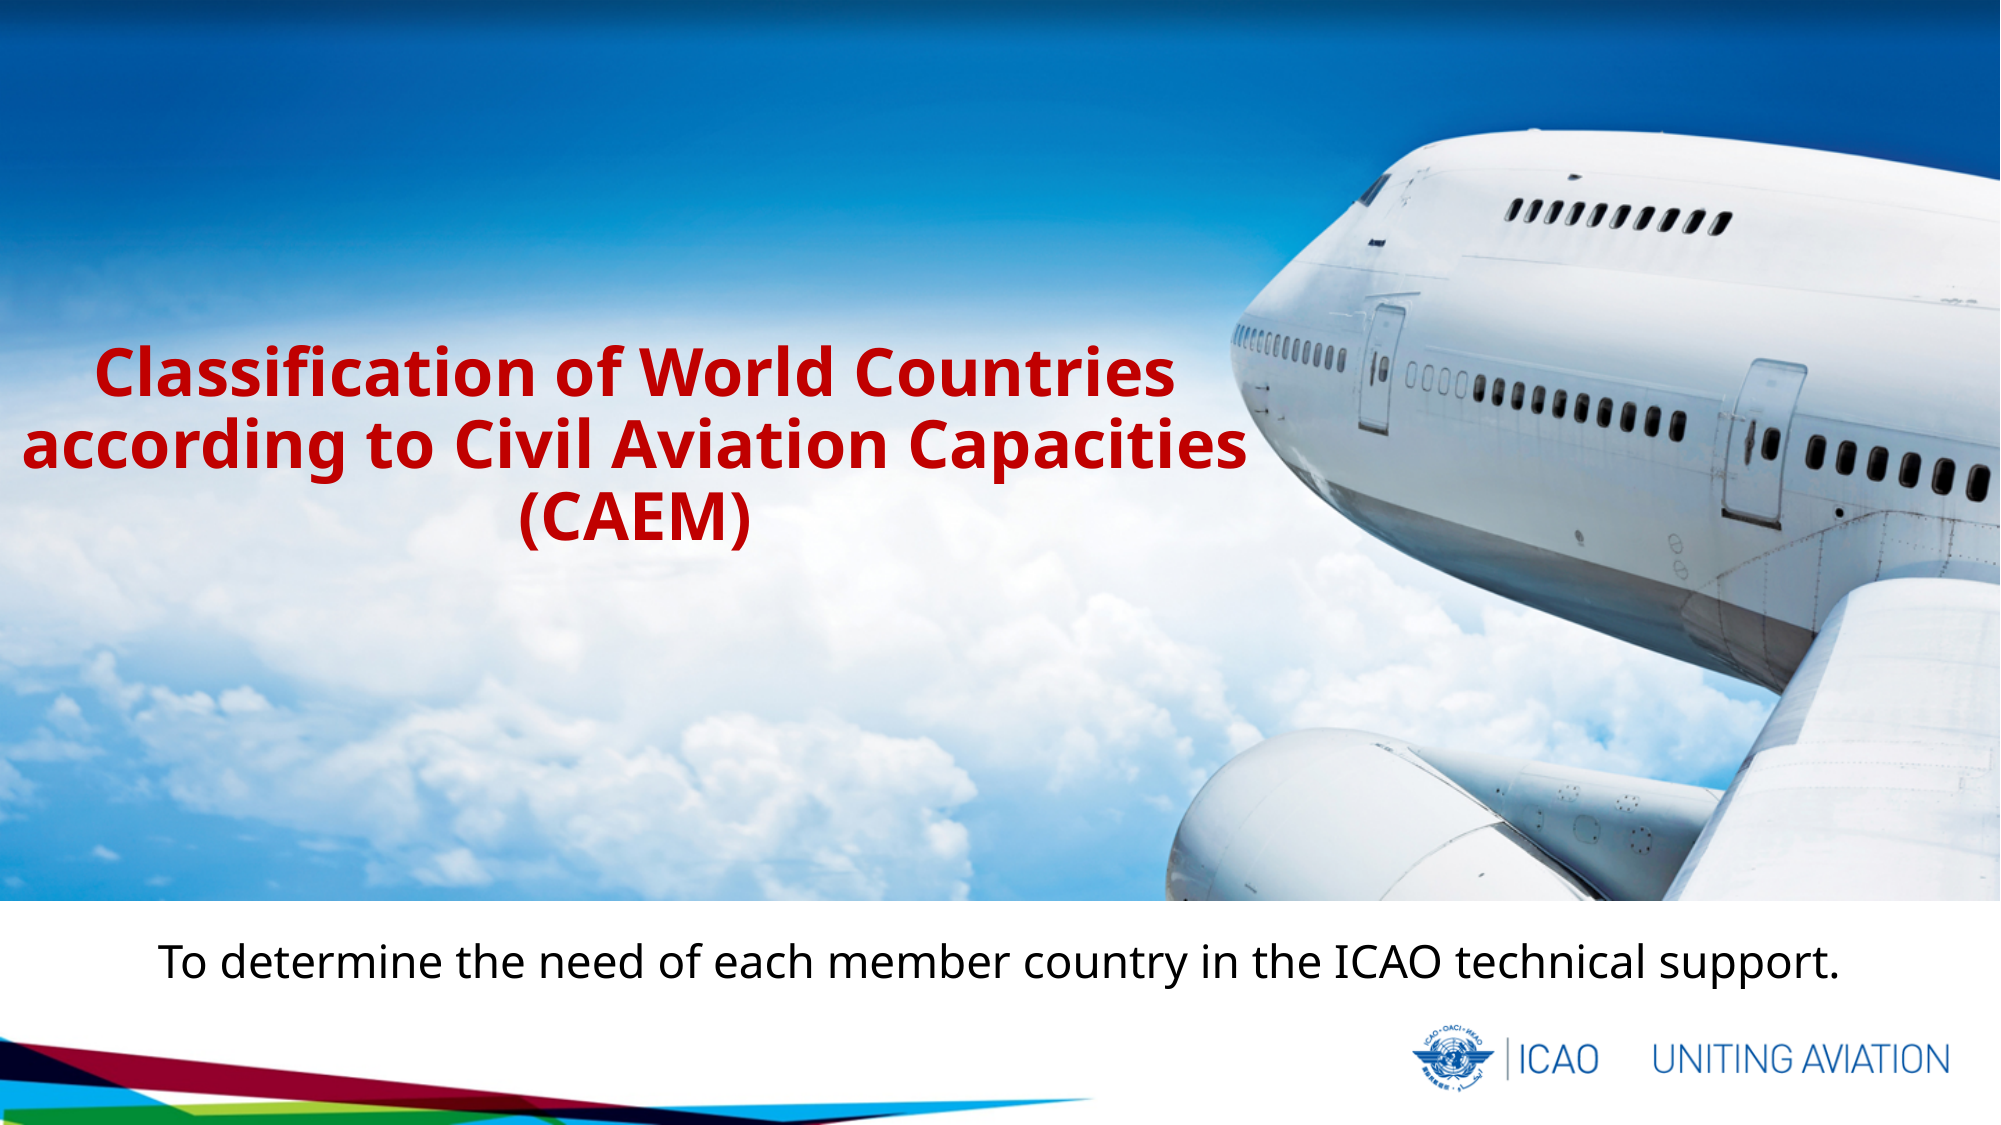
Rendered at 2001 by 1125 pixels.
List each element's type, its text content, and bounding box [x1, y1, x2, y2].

subtitle To determine the need of each member country in the ICAO technical support. [0, 931, 2000, 1125]
picture [0, 0, 2001, 1125]
